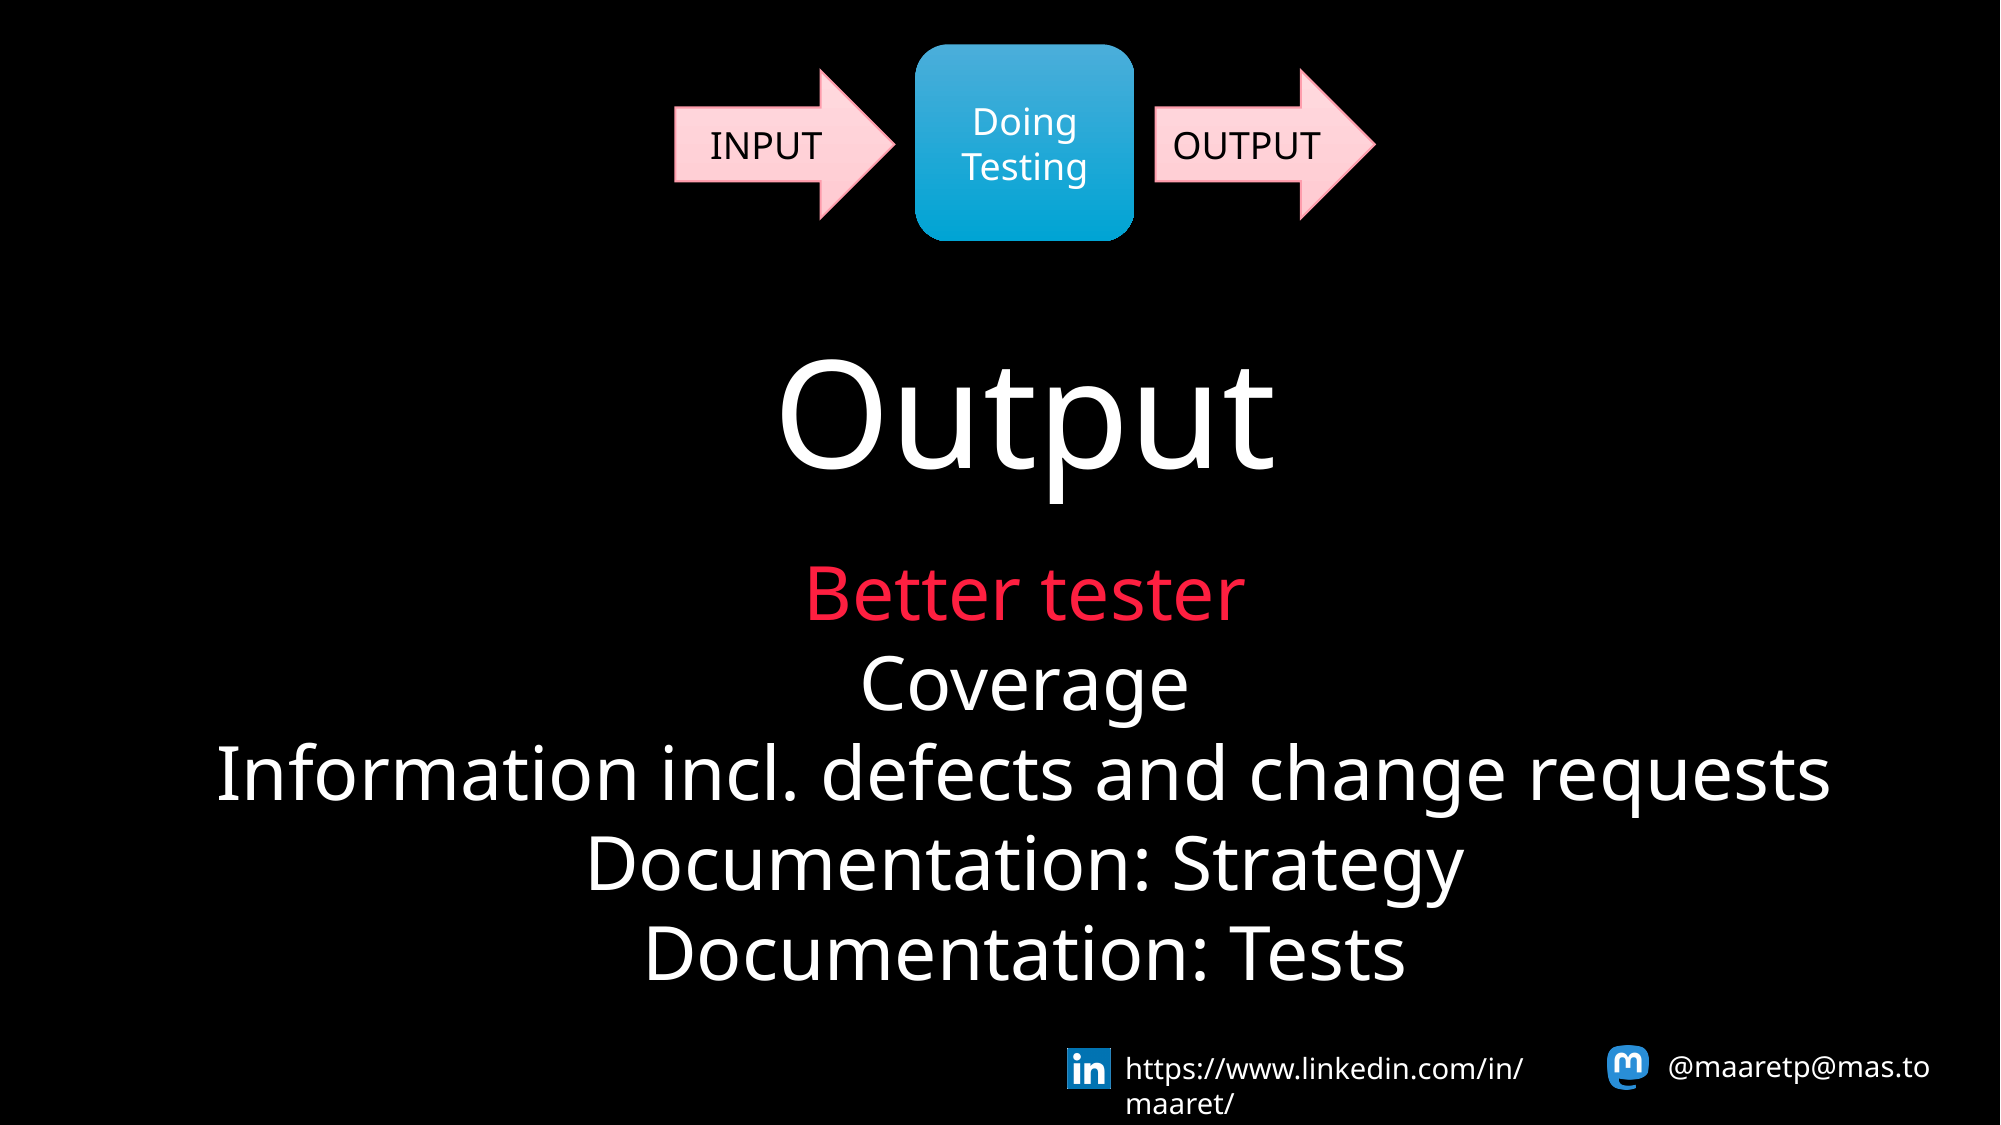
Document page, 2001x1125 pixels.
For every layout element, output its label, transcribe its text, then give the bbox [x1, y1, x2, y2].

picture [1067, 1048, 1111, 1089]
text_box Output [389, 310, 1661, 506]
text_box Better tester Coverage Information incl. defects and change requests Documentation: Strategy Documentation: Tests [201, 538, 1849, 1004]
picture [1607, 1045, 1649, 1090]
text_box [674, 43, 1376, 242]
